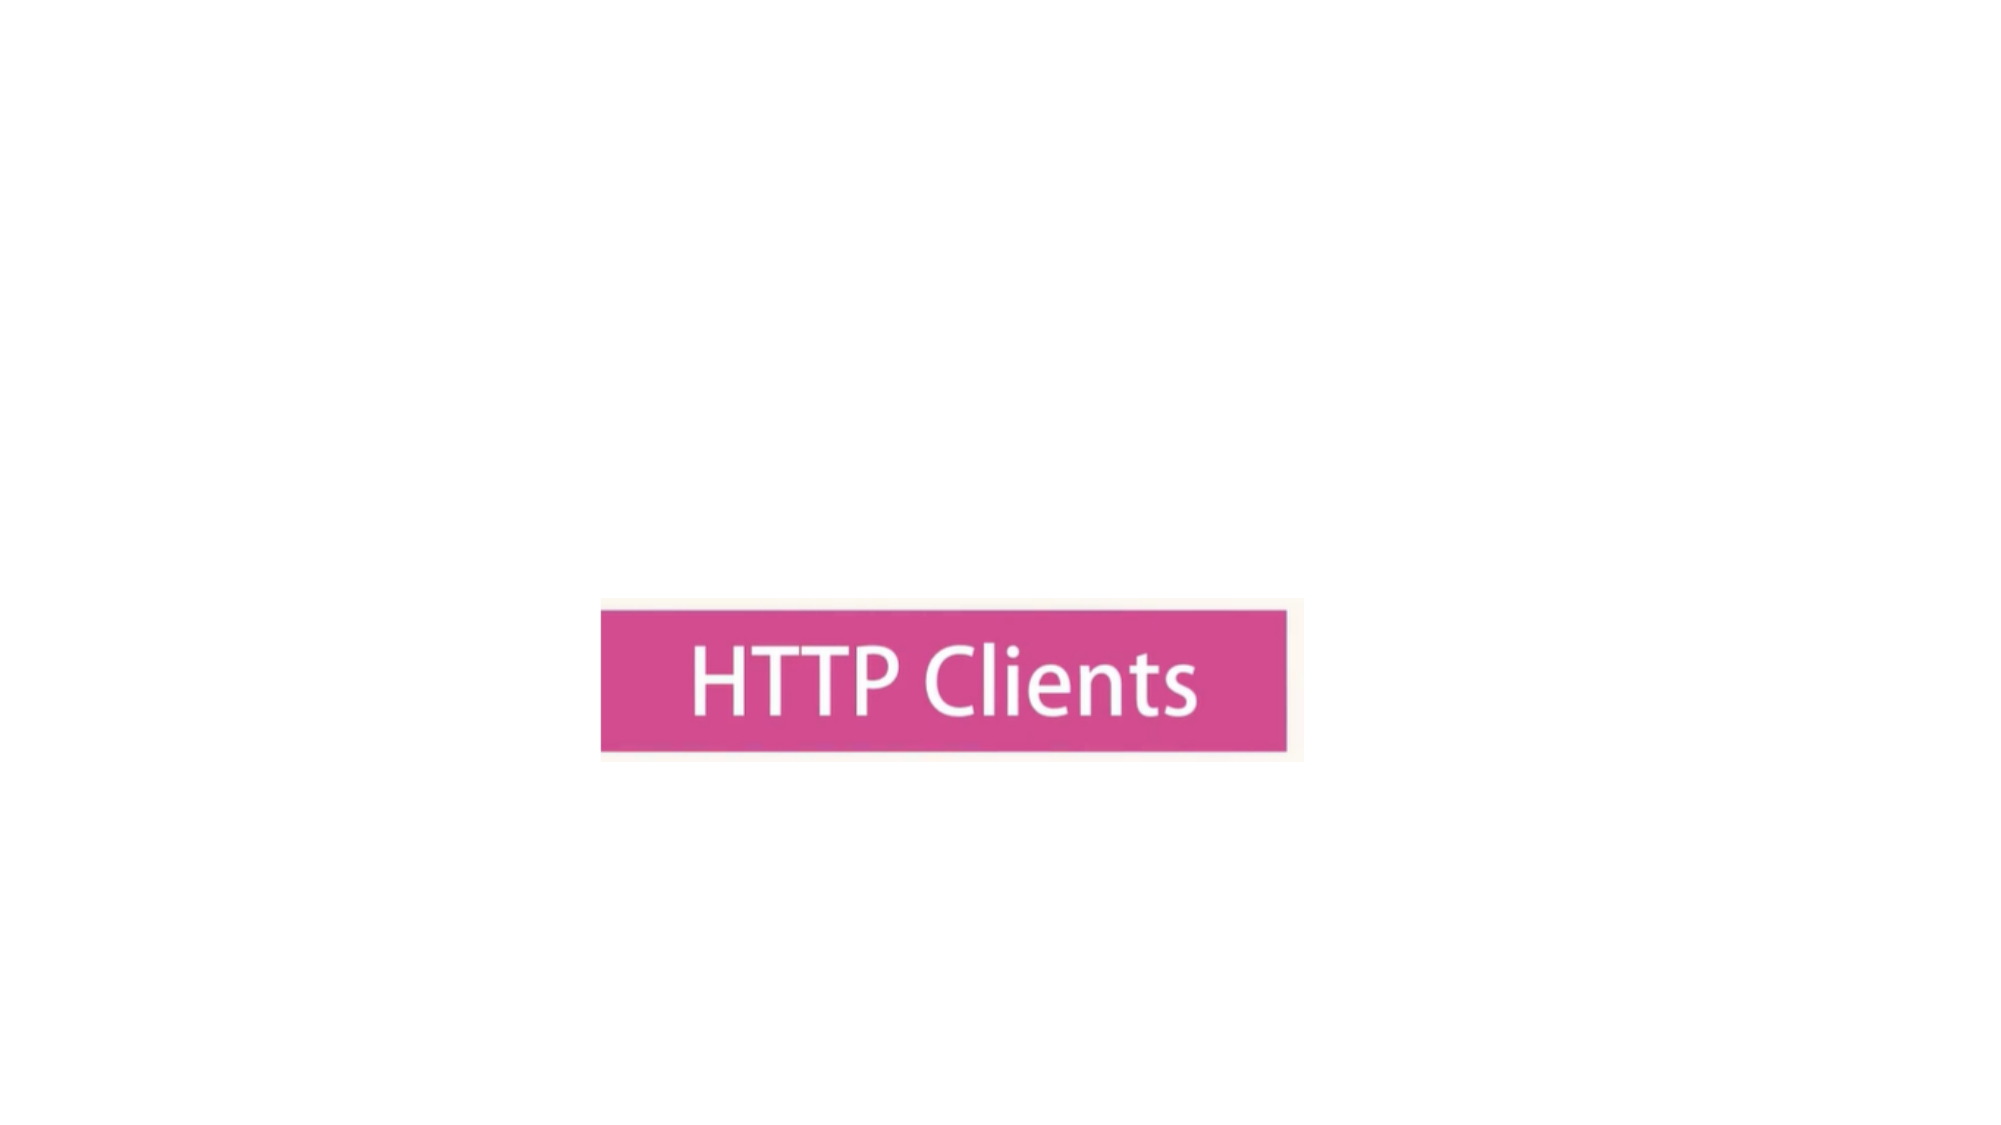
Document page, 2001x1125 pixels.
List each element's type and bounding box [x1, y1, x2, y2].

picture [585, 598, 1304, 762]
